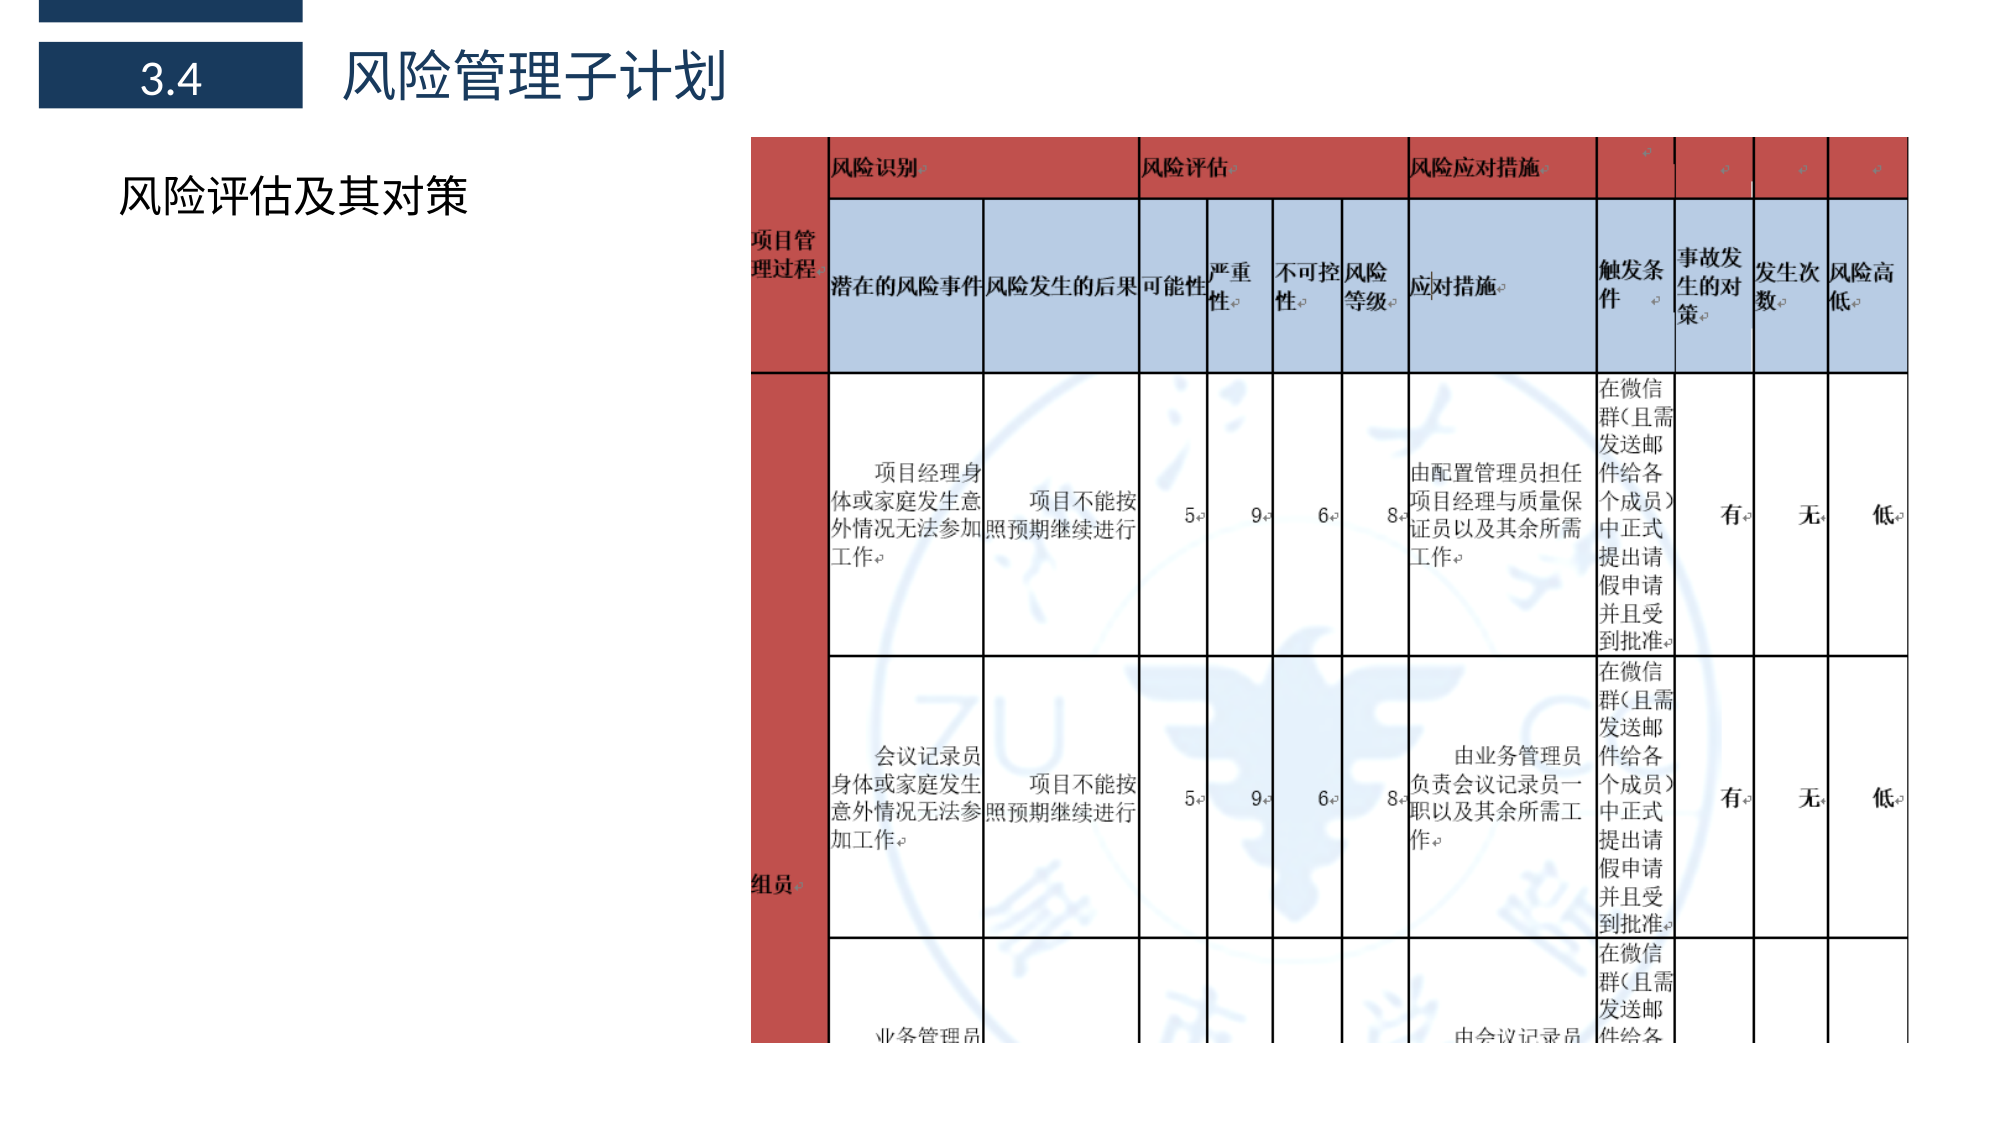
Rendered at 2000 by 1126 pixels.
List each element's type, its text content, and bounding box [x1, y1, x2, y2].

text_box 风险管理子计划 [326, 33, 1320, 116]
text_box [37, 0, 305, 24]
picture [751, 137, 1911, 1044]
text_box 3.4 [37, 40, 305, 111]
text_box 风险评估及其对策 [104, 161, 484, 229]
